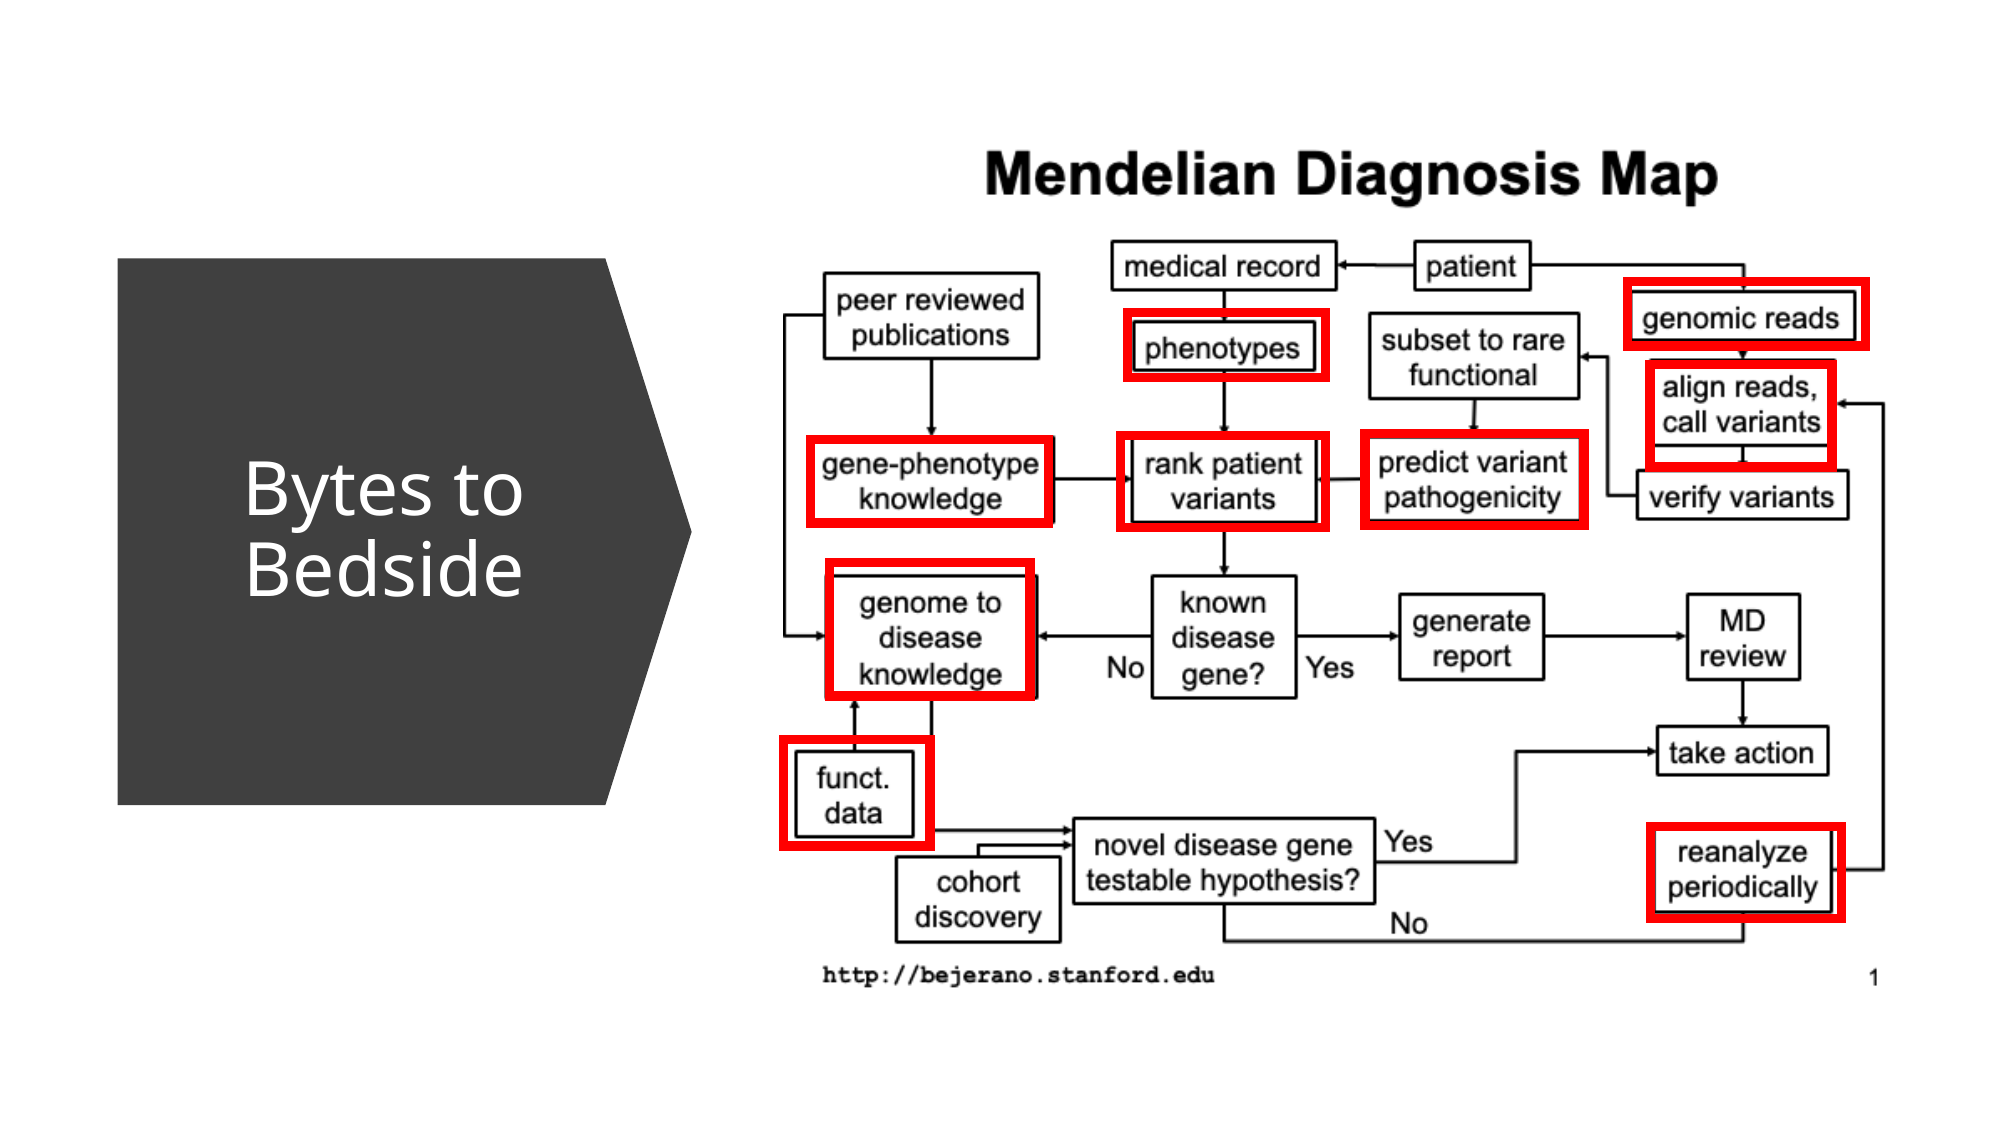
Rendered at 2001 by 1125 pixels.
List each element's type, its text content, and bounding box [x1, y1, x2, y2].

text_box [116, 256, 694, 807]
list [783, 118, 1897, 1007]
title Bytes to Bedside [168, 322, 601, 741]
